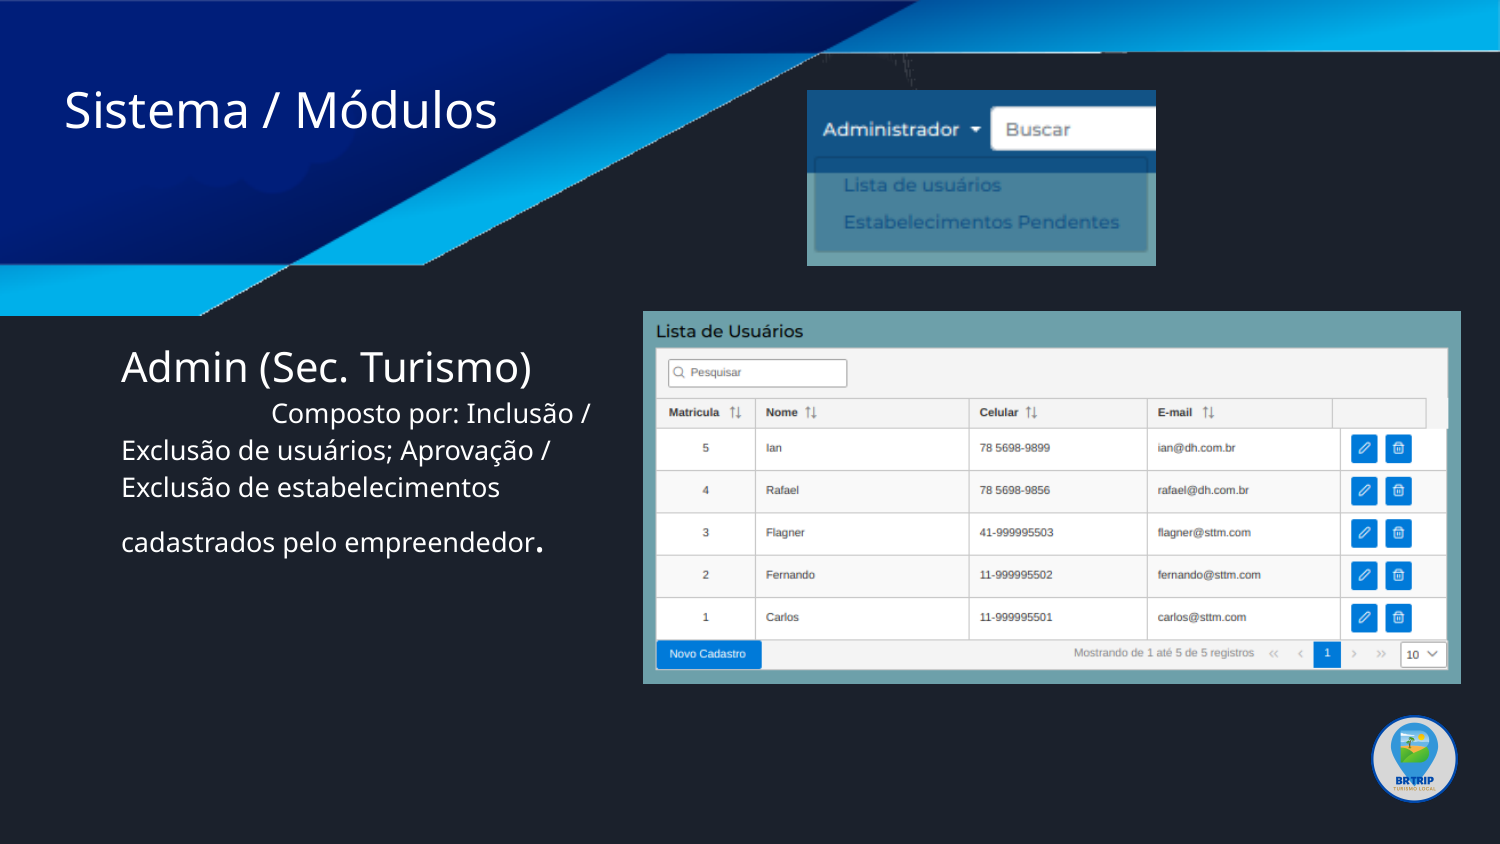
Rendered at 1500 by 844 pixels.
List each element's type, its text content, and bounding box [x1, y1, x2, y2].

picture [0, 0, 1500, 685]
picture [1369, 714, 1459, 804]
text_box Admin (Sec. Turismo) Composto por: Inclusão / Exclusão de usuários; Aprovação / Exclusão de estabelecimentos cadastrados pelo empreendedor. [106, 324, 632, 502]
